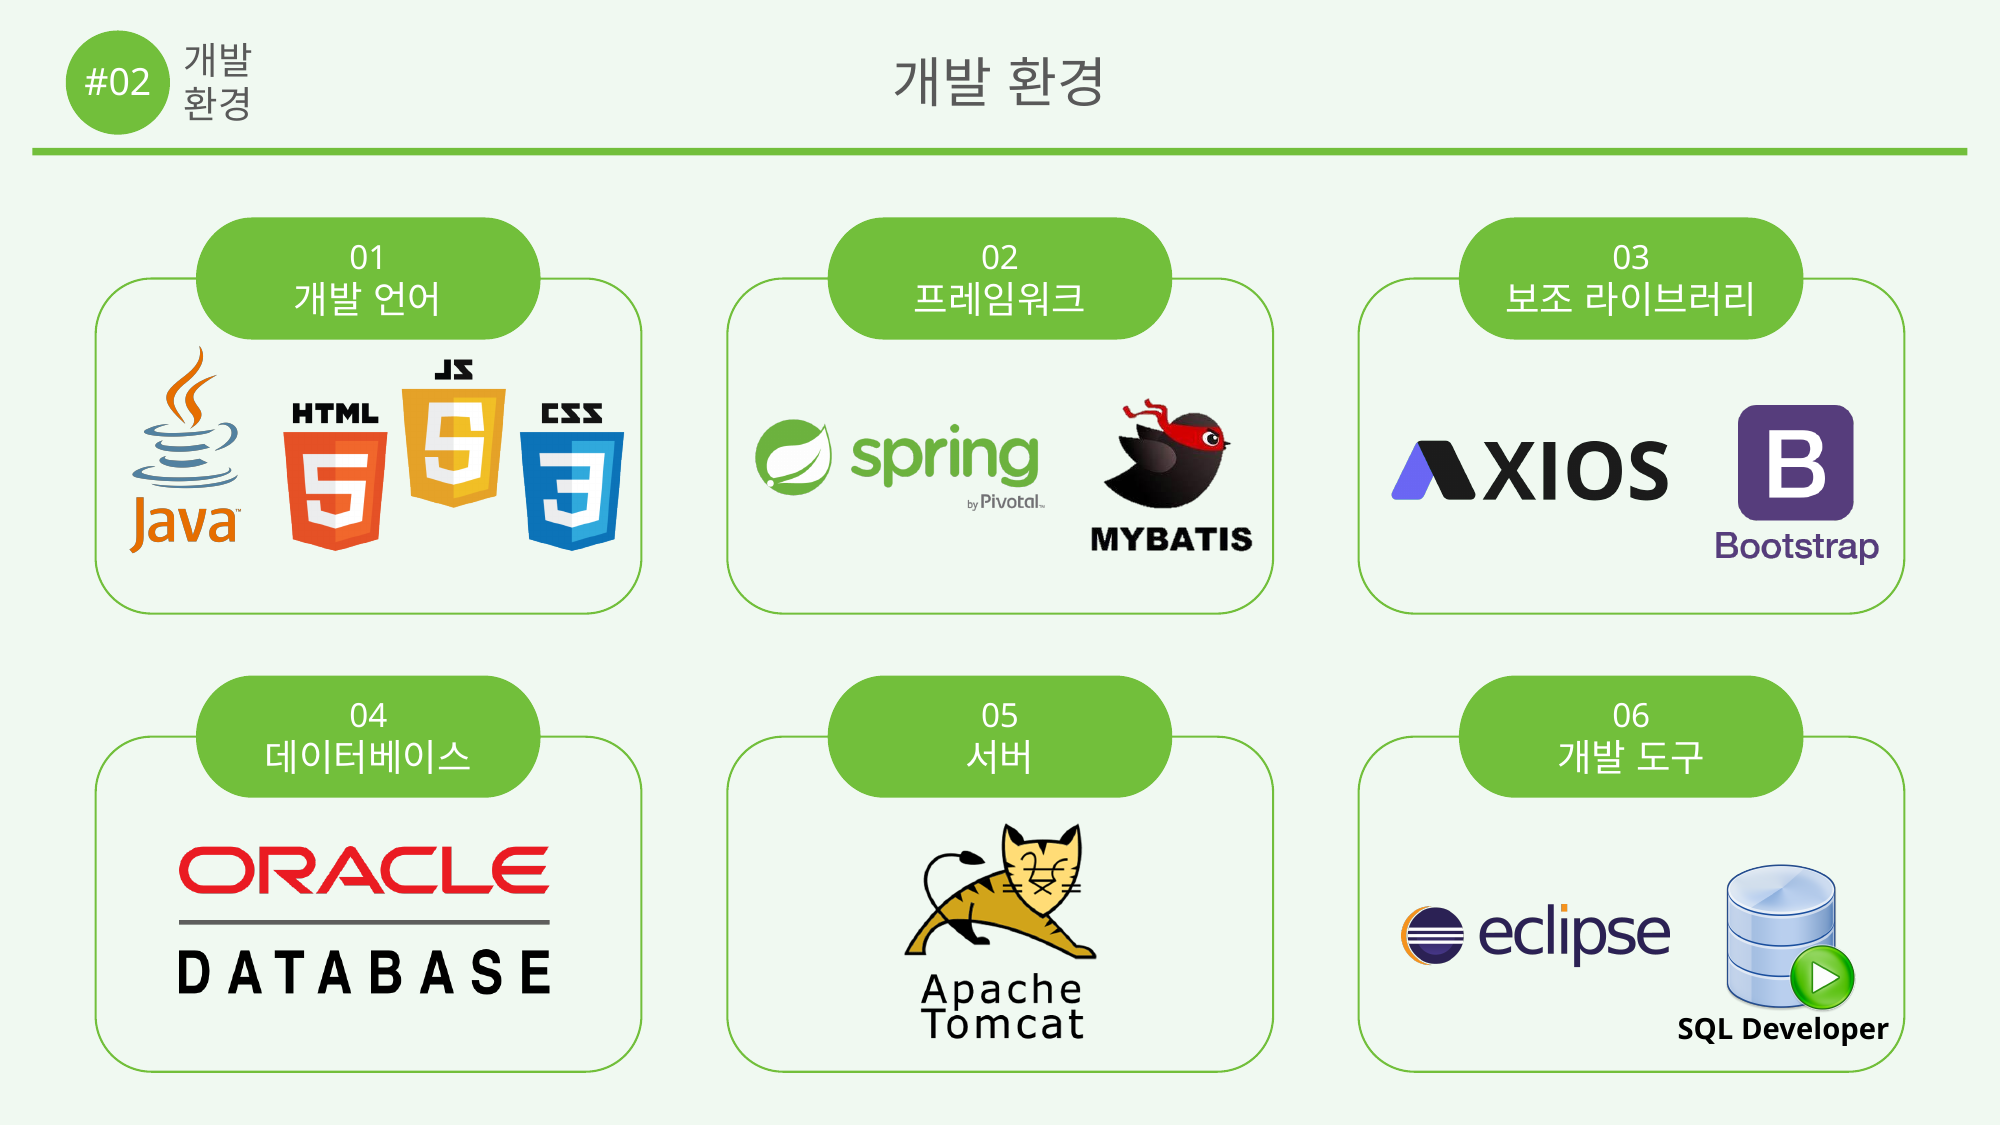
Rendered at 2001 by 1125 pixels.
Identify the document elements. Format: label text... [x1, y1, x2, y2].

picture [1401, 864, 1670, 1007]
text_box [94, 277, 643, 615]
text_box 개발 환경 [636, 44, 1364, 122]
picture [79, 344, 633, 563]
text_box [1357, 735, 1906, 1073]
text_box 06 개발 도구 [1458, 675, 1804, 798]
picture [752, 390, 1340, 574]
text_box [726, 277, 1275, 615]
picture [117, 673, 611, 1125]
picture [865, 796, 1135, 1065]
text_box 01 개발 언어 [195, 217, 541, 340]
text_box [94, 747, 117, 1062]
text_box [31, 147, 1968, 156]
text_box [611, 741, 643, 1067]
text_box 02 프레임워크 [827, 217, 1173, 340]
text_box 개발 환경 [183, 38, 331, 128]
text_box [65, 30, 170, 135]
picture [1374, 341, 1940, 630]
text_box 05 서버 [827, 675, 1173, 796]
text_box [1357, 277, 1906, 615]
text_box SQL Developer [1662, 1003, 1905, 1053]
picture [1695, 850, 1867, 1022]
text_box 03 보조 라이브러리 [1458, 217, 1804, 340]
text_box [726, 735, 1275, 1073]
